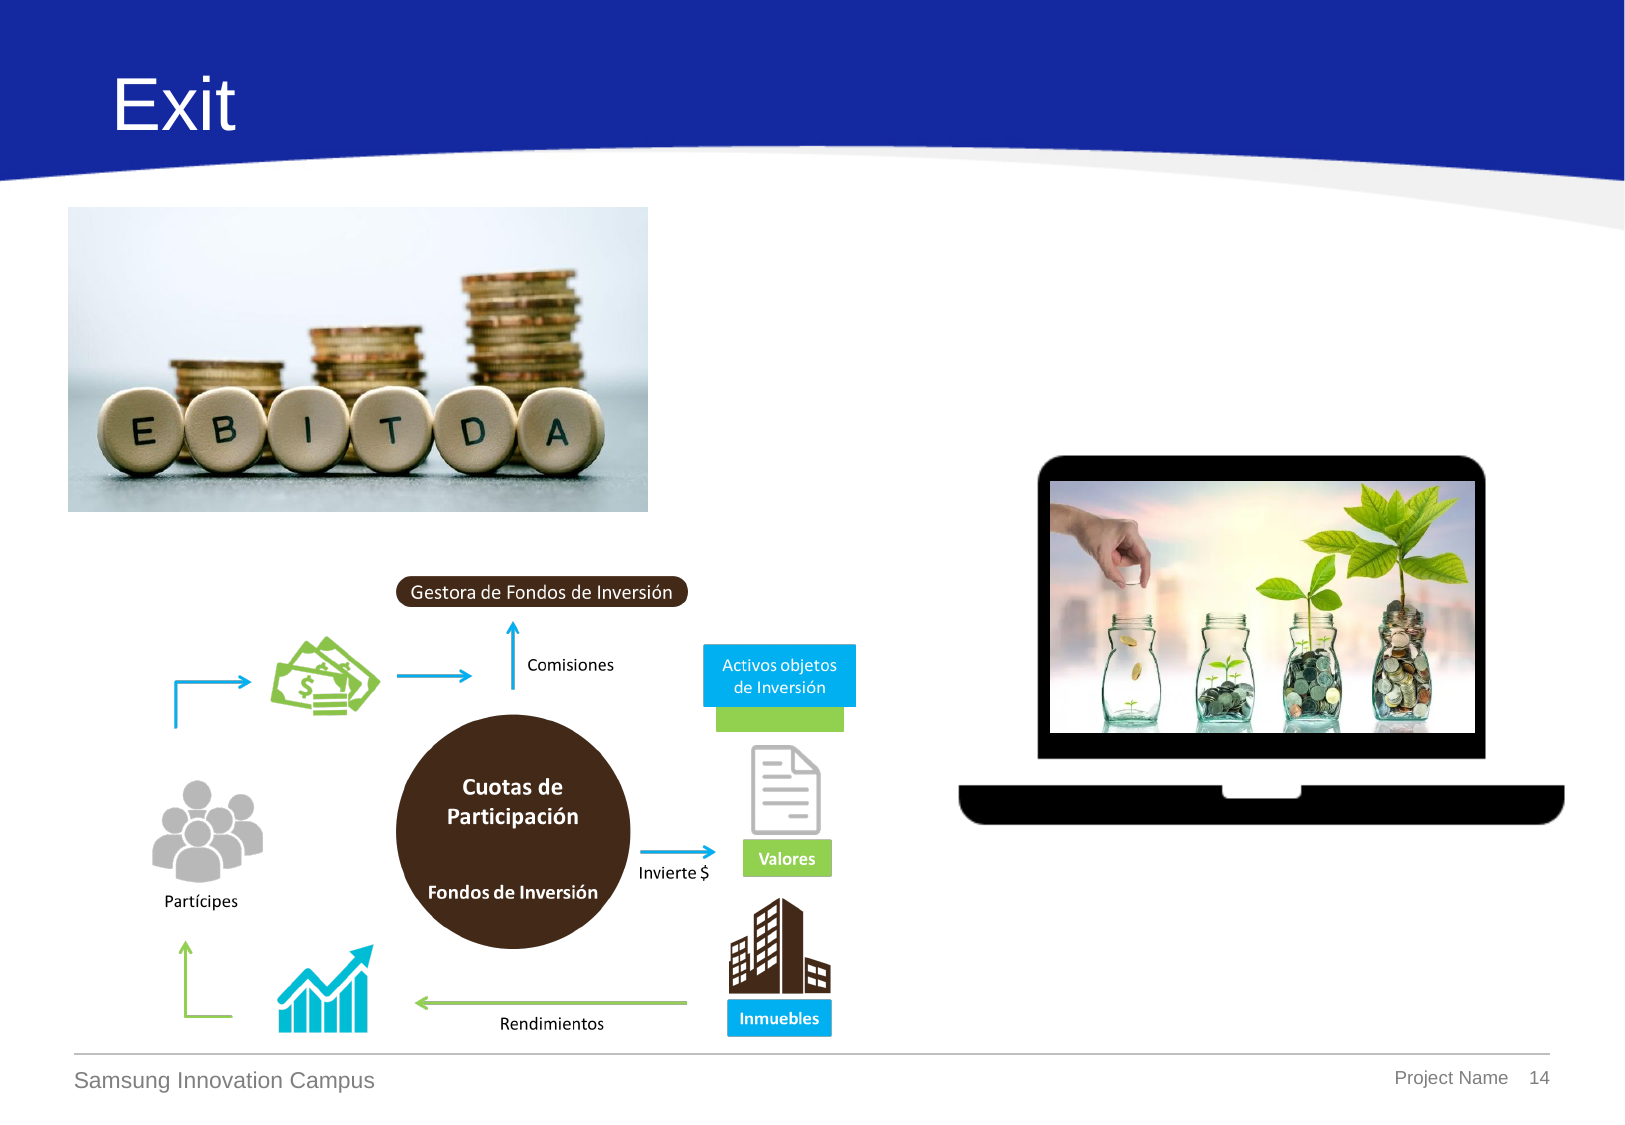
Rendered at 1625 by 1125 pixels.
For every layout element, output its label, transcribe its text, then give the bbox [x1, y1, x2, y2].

list Exit [73, 55, 1196, 147]
picture [0, 0, 1625, 1125]
